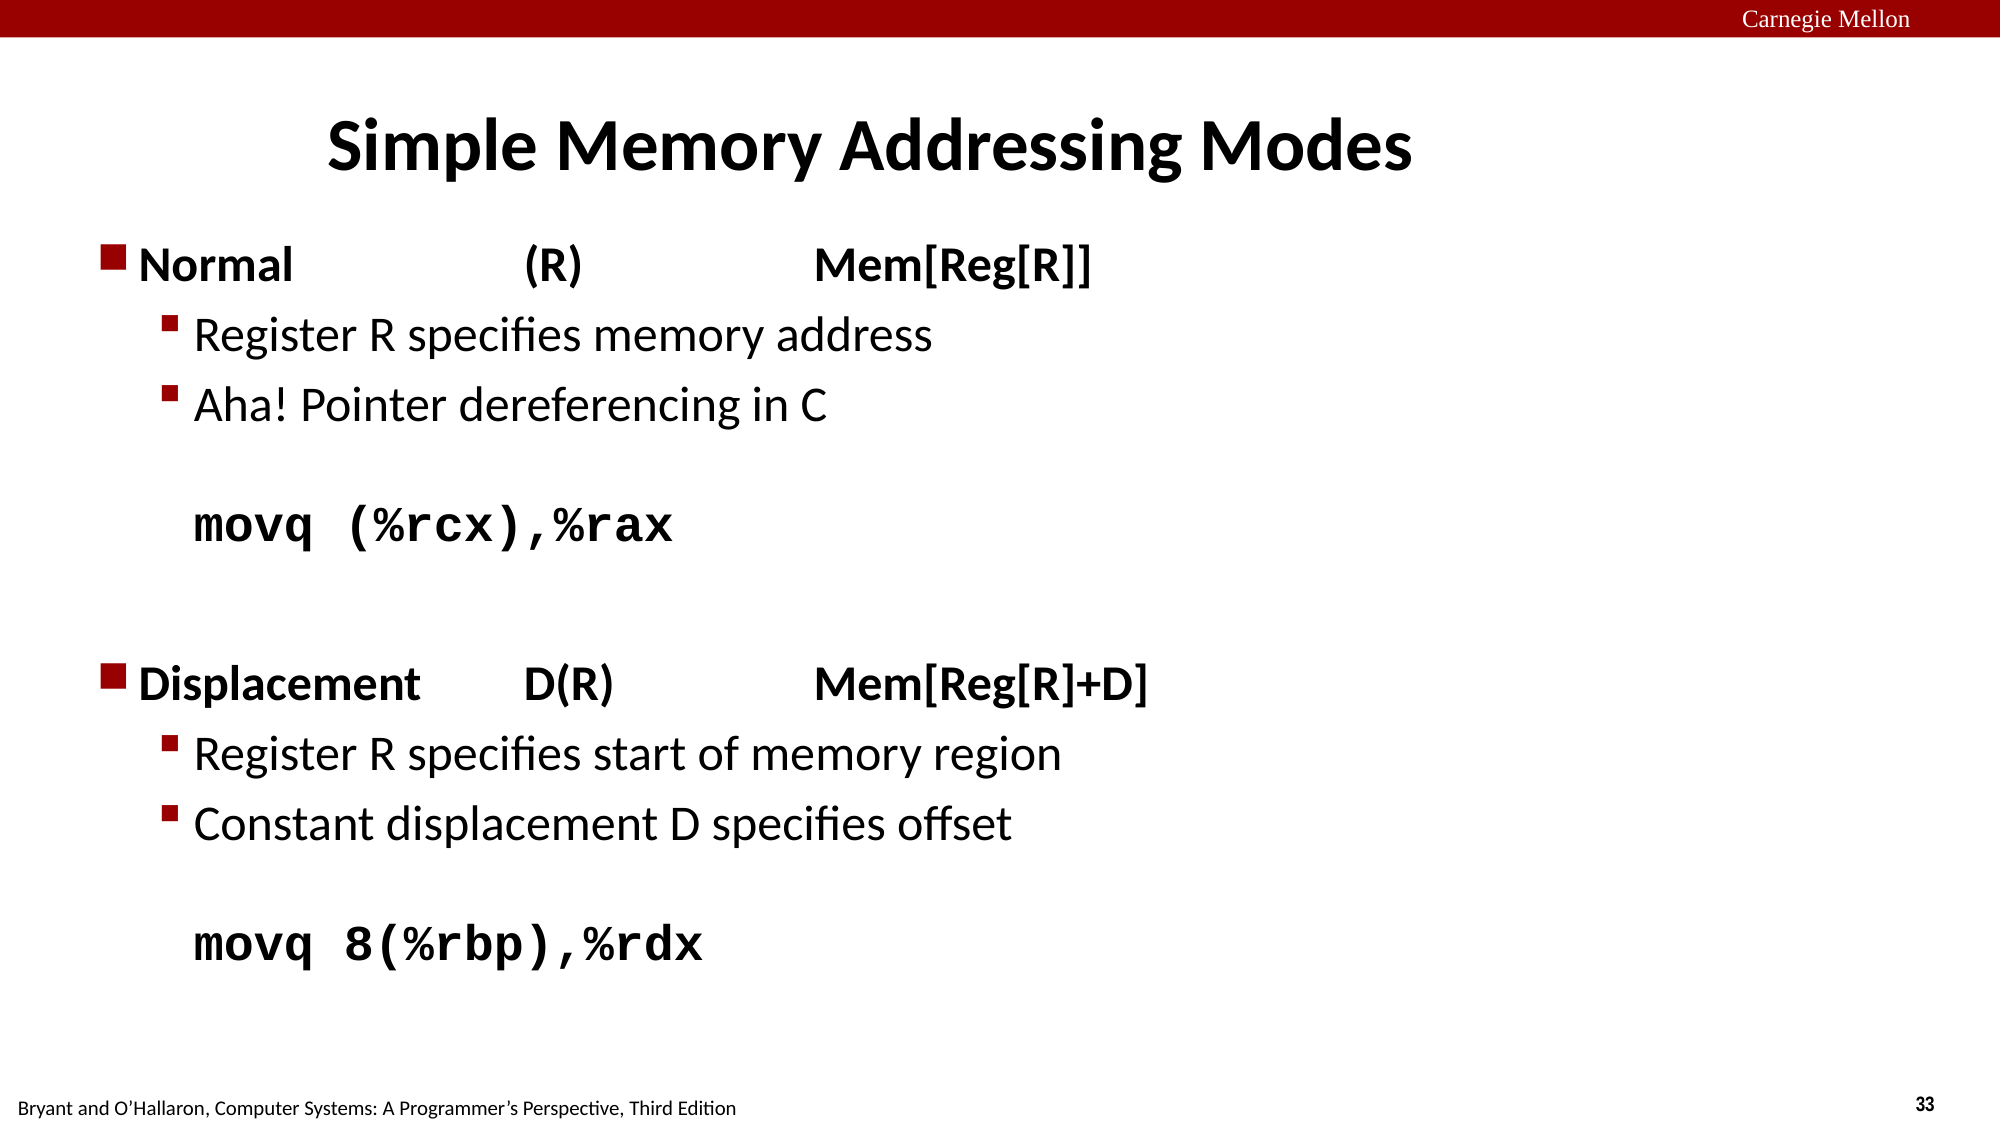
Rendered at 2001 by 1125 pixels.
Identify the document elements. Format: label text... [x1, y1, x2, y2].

list Normal (R) Mem[Reg[R]] Register R specifies memory address Aha! Pointer dereferencing in C movq (%rcx),%rax Displacement D(R) Mem[Reg[R]+D] Register R specifies start of memory region Constant displacement D specifies offset movq 8(%rbp),%rdx [86, 223, 1815, 1040]
title Simple Memory Addressing Modes [312, 93, 1467, 188]
